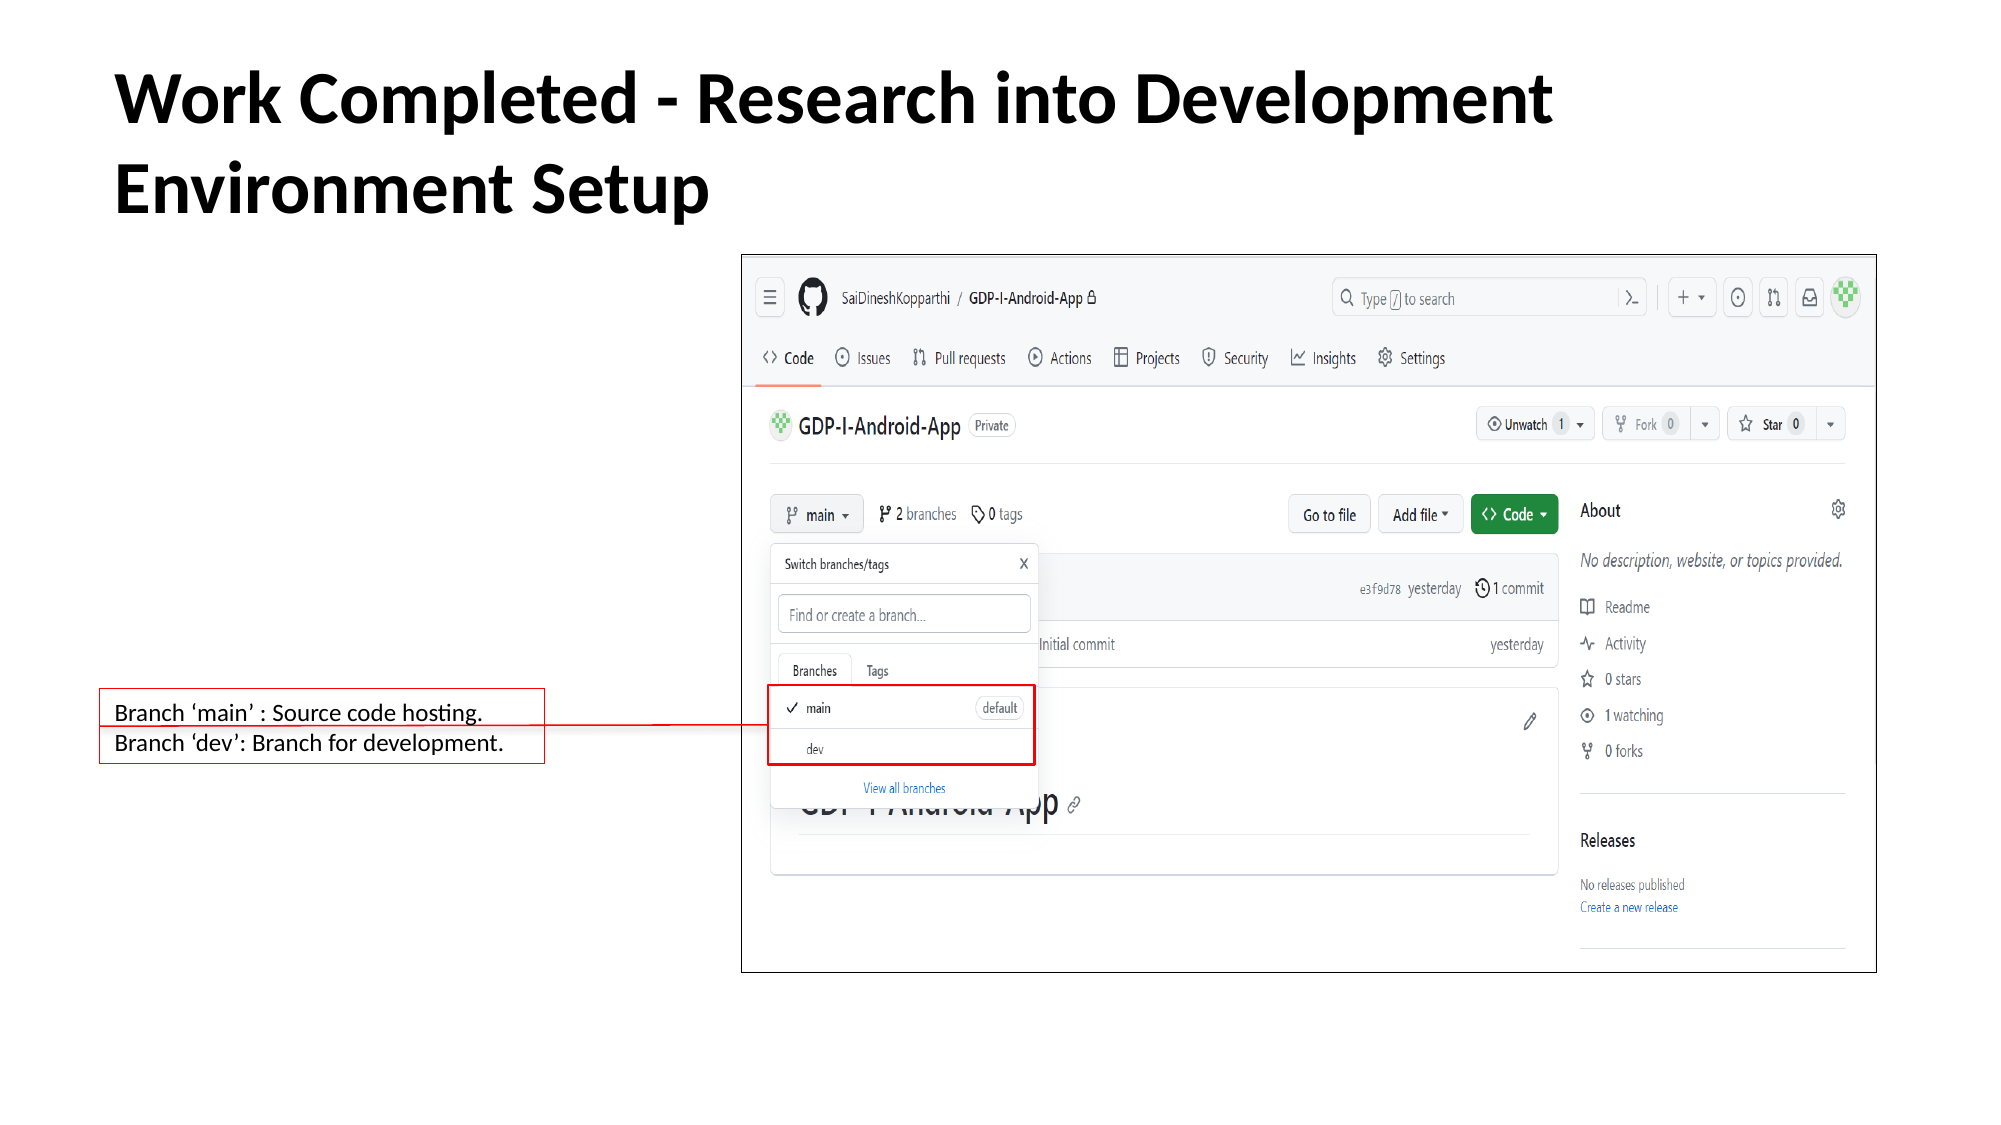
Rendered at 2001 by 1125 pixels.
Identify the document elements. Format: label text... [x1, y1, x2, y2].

text_box Branch ‘main’ : Source code hosting. Branch ‘dev’: Branch for development. [99, 688, 545, 764]
title Work Completed - Research into Development Environment Setup [99, 45, 1900, 233]
picture [741, 254, 1878, 973]
